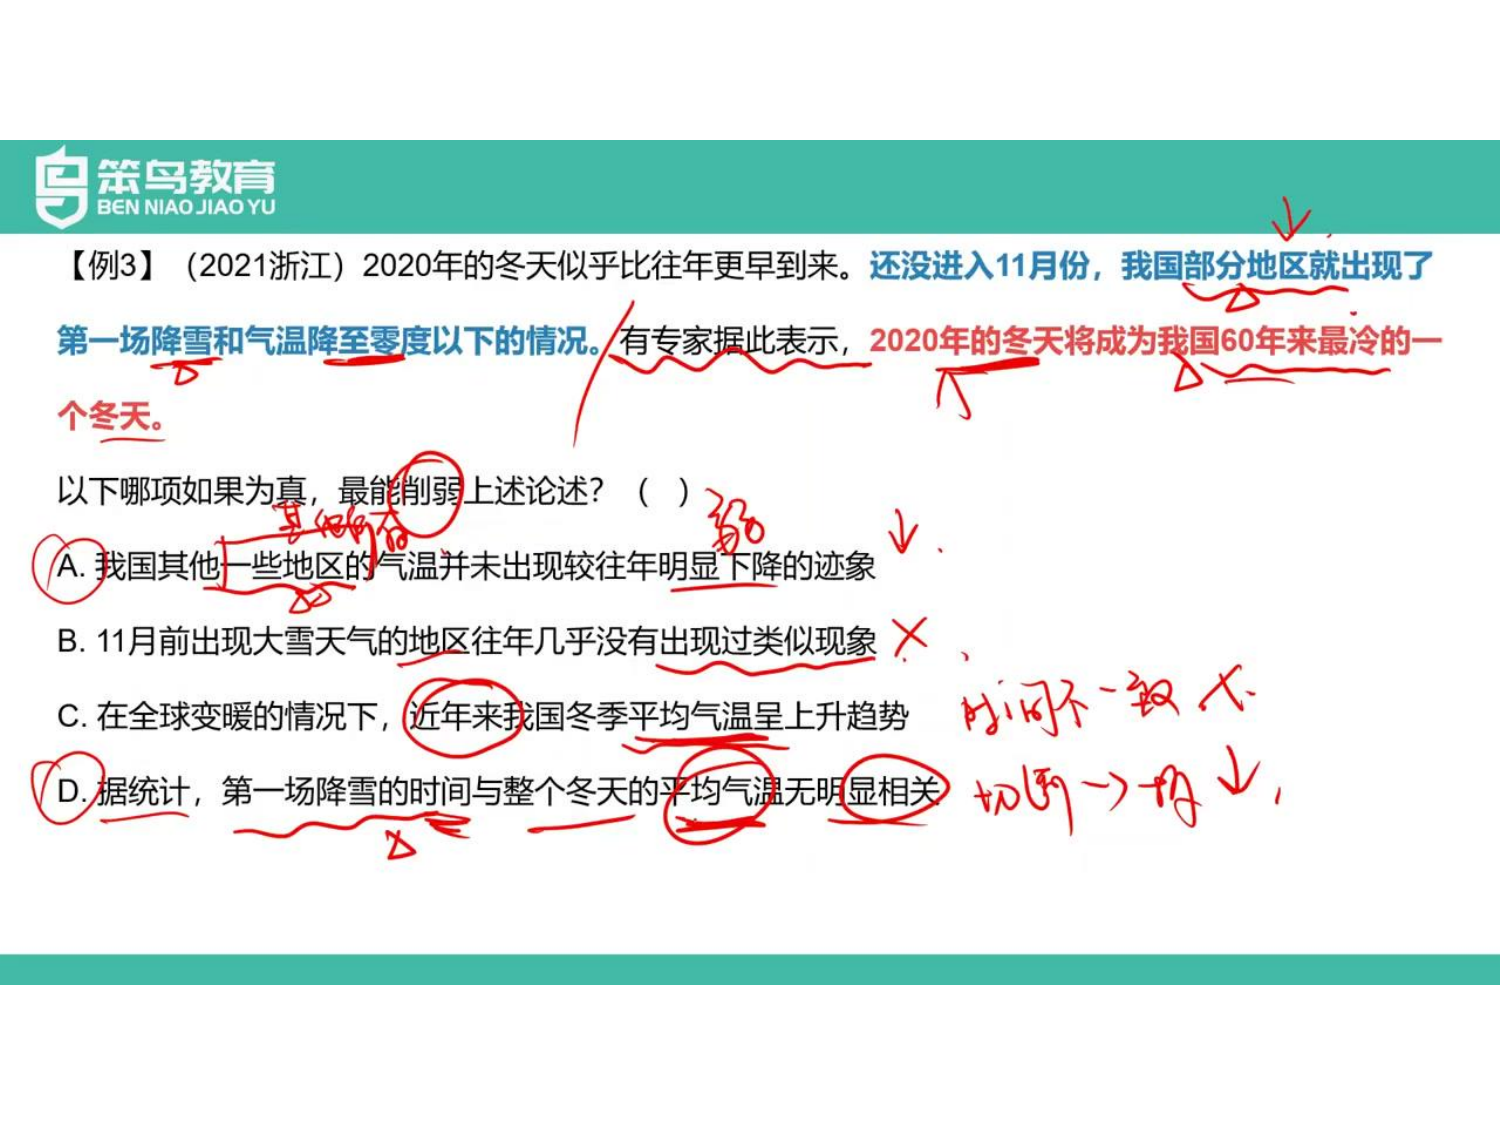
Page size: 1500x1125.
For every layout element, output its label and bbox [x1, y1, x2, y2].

picture [0, 140, 1500, 985]
